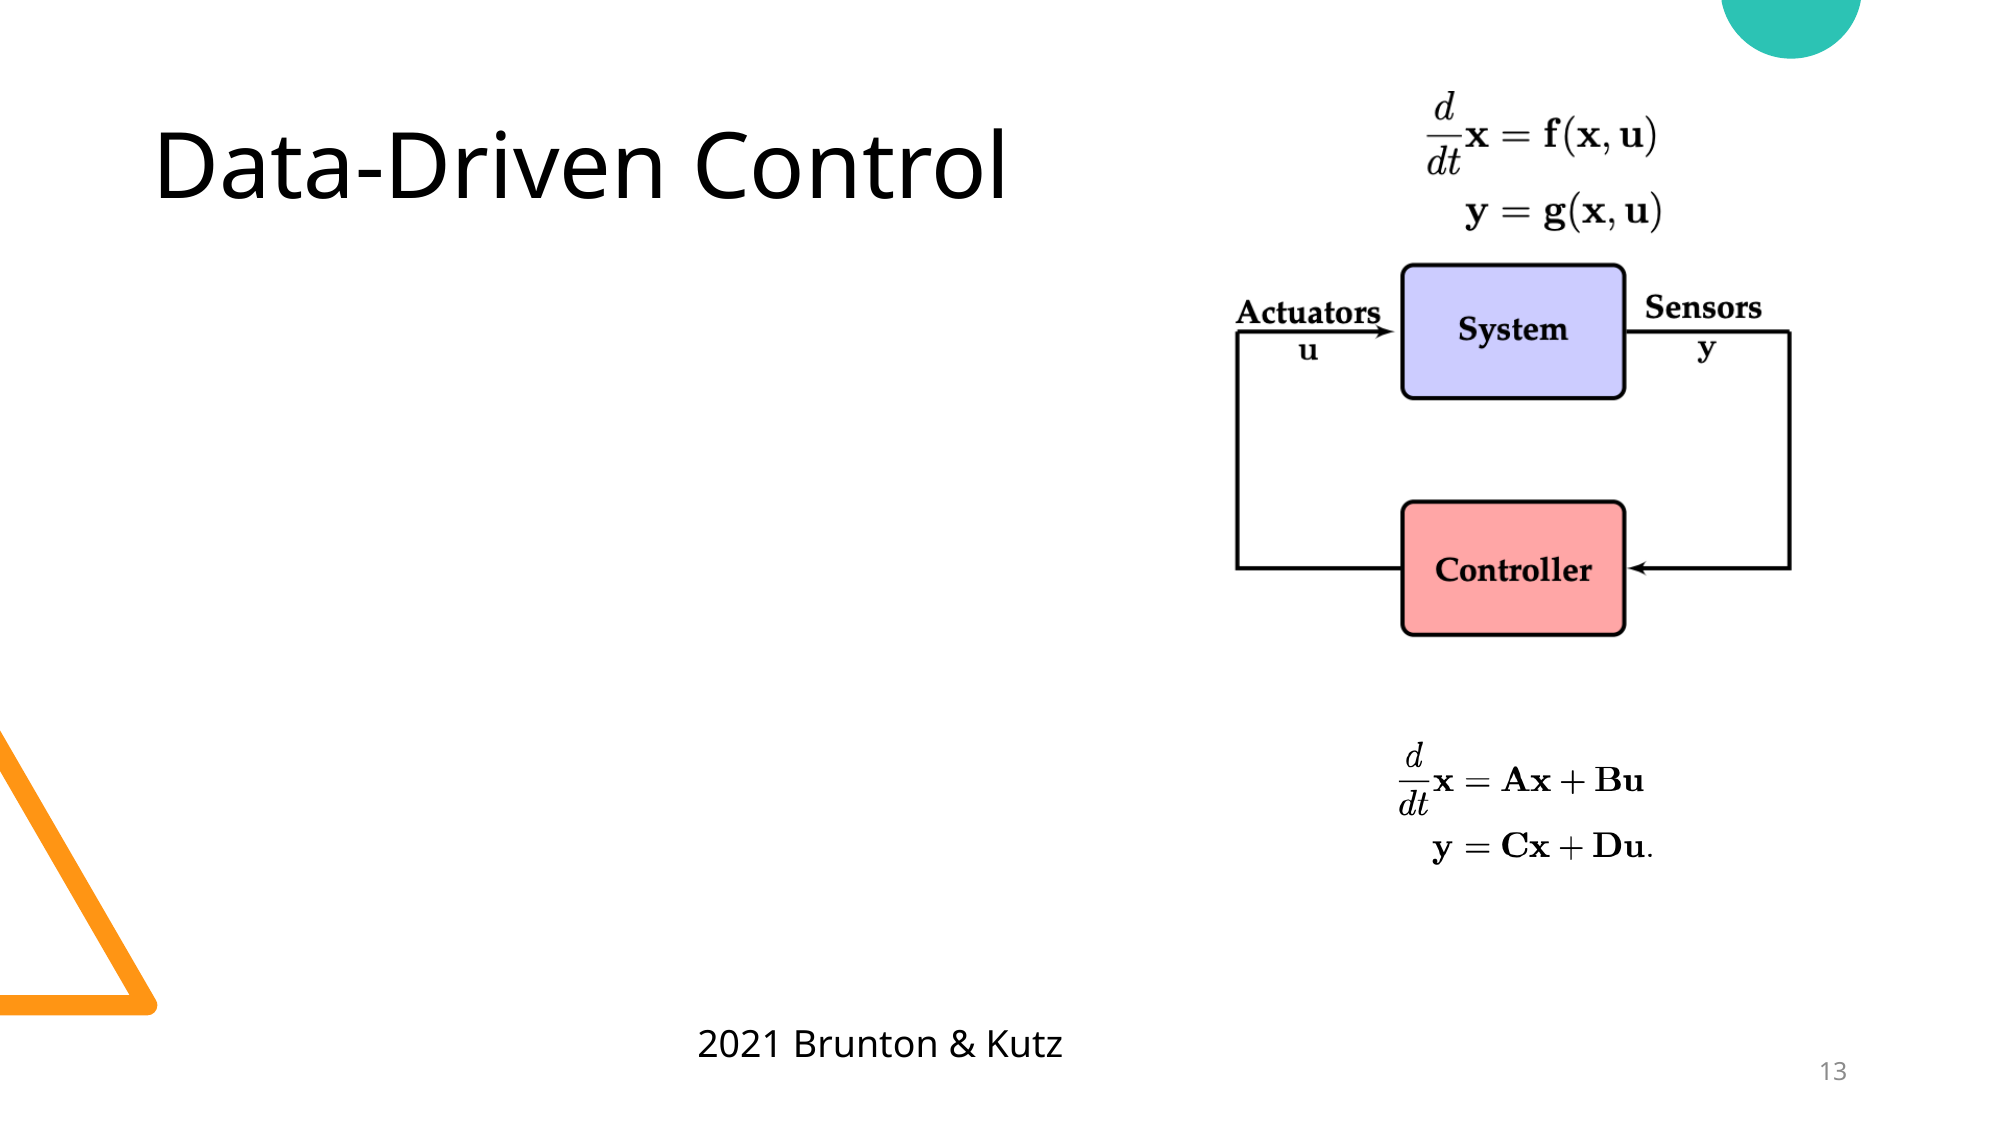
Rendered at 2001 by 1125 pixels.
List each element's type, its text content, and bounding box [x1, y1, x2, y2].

picture [1358, 735, 1662, 876]
text_box 2021 Brunton & Kutz [672, 1012, 1184, 1073]
picture [1197, 91, 1823, 657]
slide_number 13 [1412, 1042, 1863, 1103]
title Data-Driven Control [137, 59, 1863, 278]
